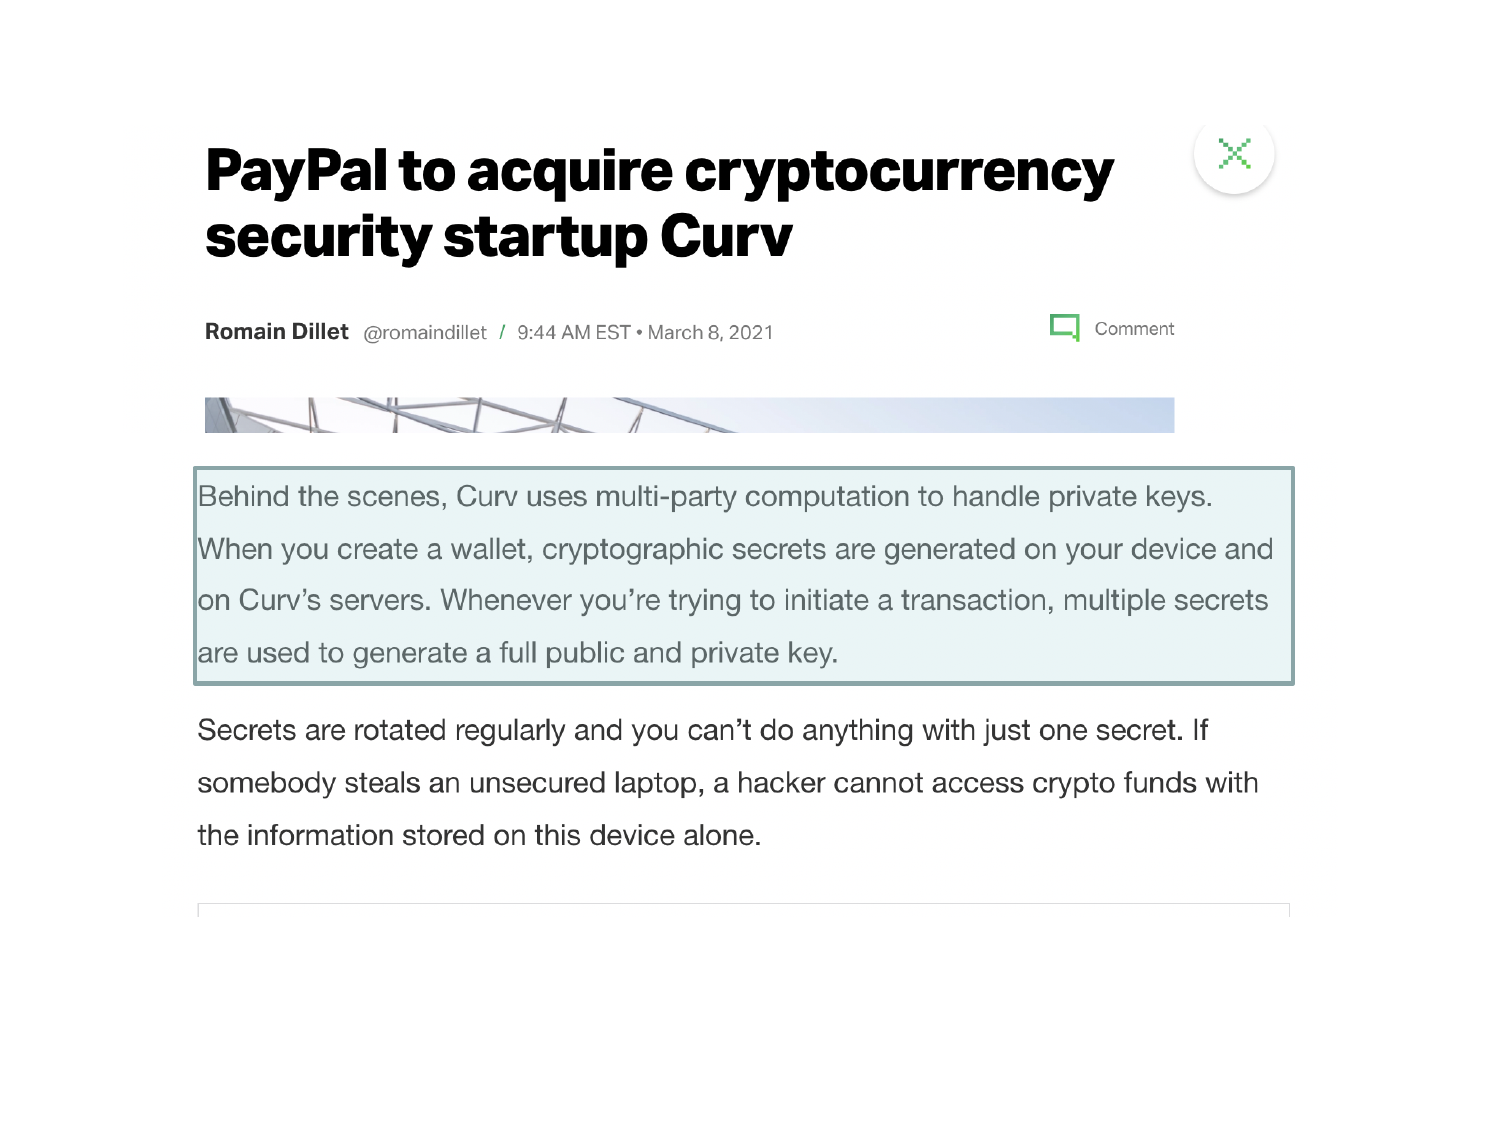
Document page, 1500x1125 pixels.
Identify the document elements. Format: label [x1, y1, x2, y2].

picture [162, 450, 1338, 918]
picture [123, 125, 1300, 433]
